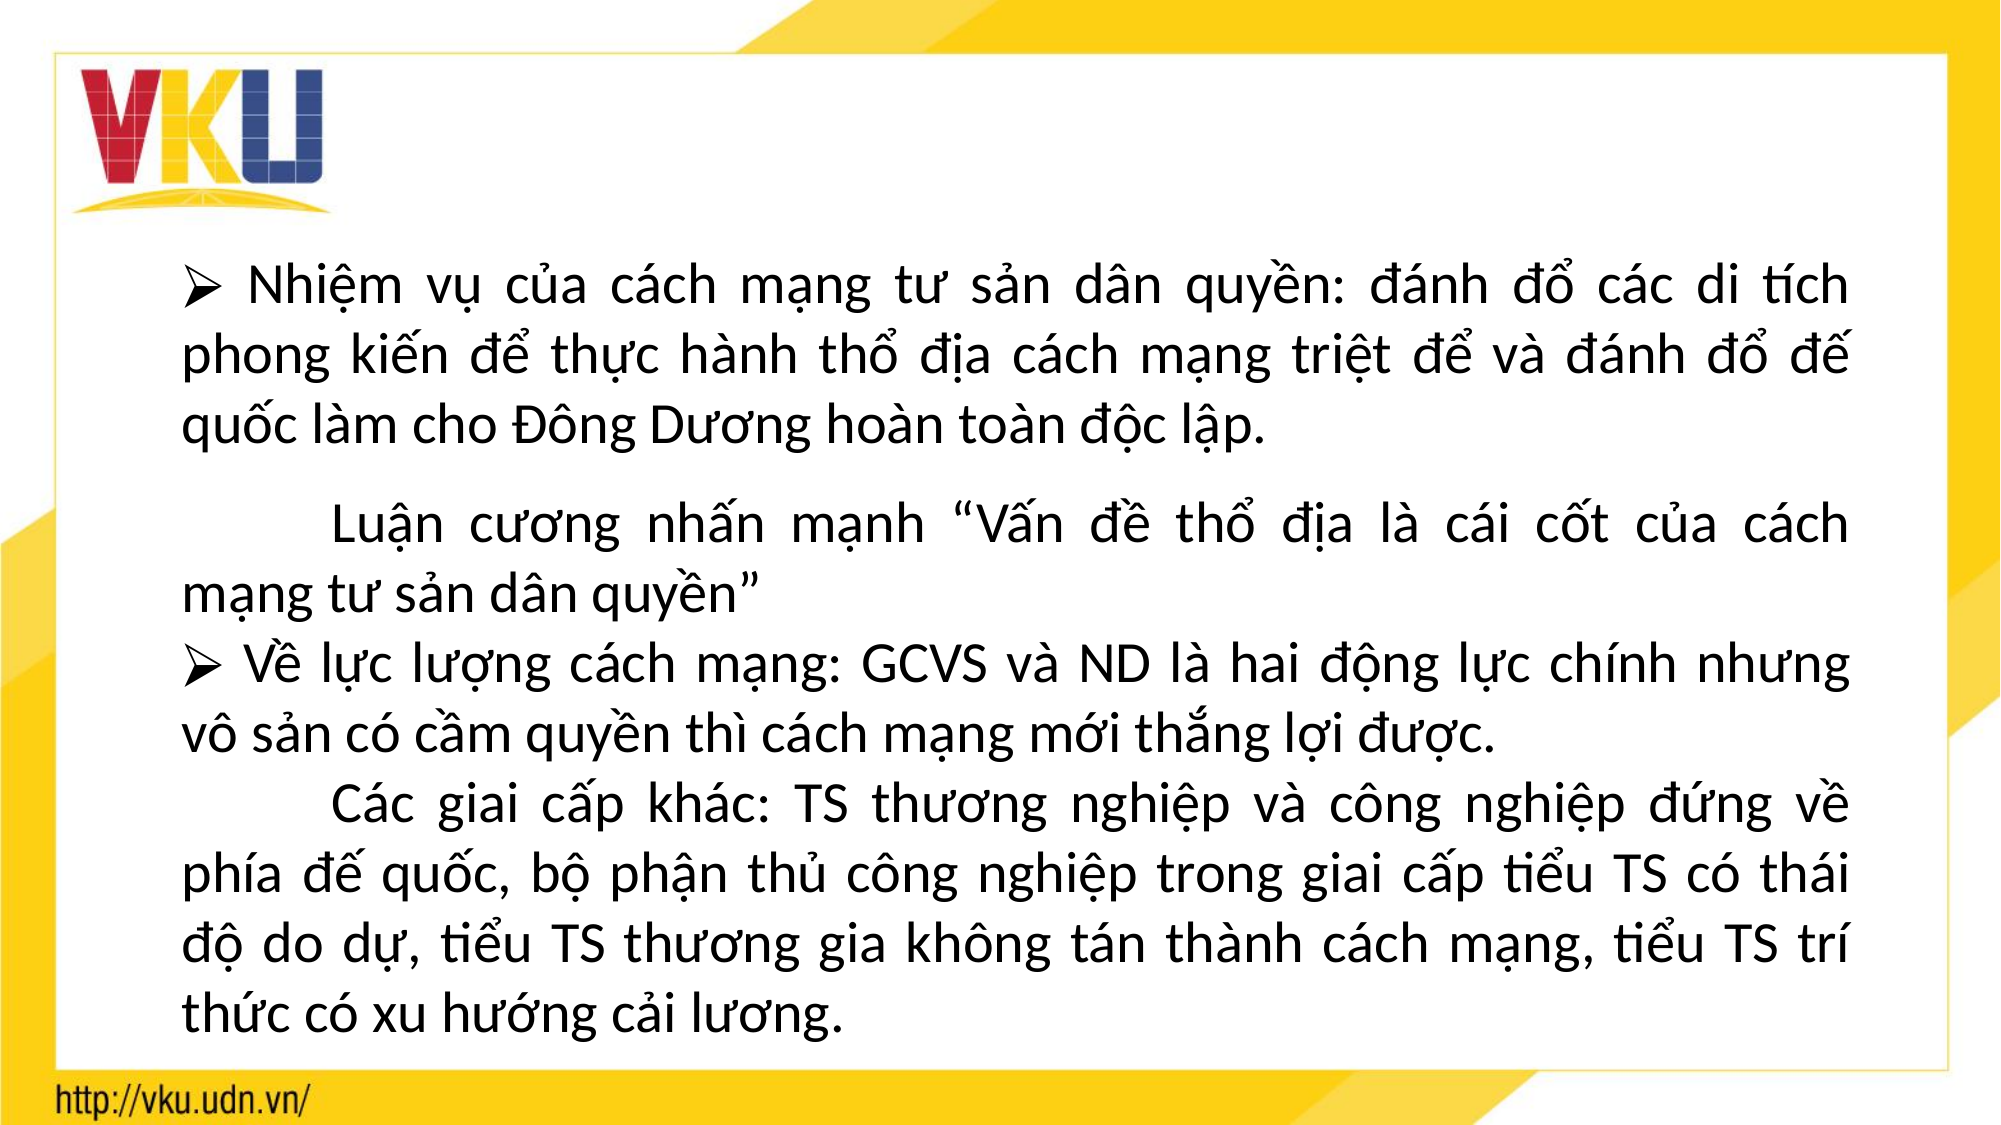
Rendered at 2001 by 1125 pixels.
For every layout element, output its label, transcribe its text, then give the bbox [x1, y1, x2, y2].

picture [0, 0, 2001, 1125]
text_box Nhiệm vụ của cách mạng tư sản dân quyền: đánh đổ các di tích phong kiến để thực hành thổ địa cách mạng triệt để và đánh đổ đế quốc làm cho Đông Dương hoàn toàn độc lập. Luận cương nhấn mạnh “Vấn đề thổ địa là cái cốt của cách mạng tư sản dân quyền” Về lực lượng cách mạng: GCVS và ND là hai động lực chính nhưng vô sản có cầm quyền thì cách mạng mới thắng lợi được. Các giai cấp khác: TS thương nghiệp và công nghiệp đứng về phía đế quốc, bộ phận thủ công nghiệp trong giai cấp tiểu TS có thái độ do dự, tiểu TS thương gia không tán thành cách mạng, tiểu TS trí thức có xu hướng cải lương. [166, 237, 1867, 1125]
